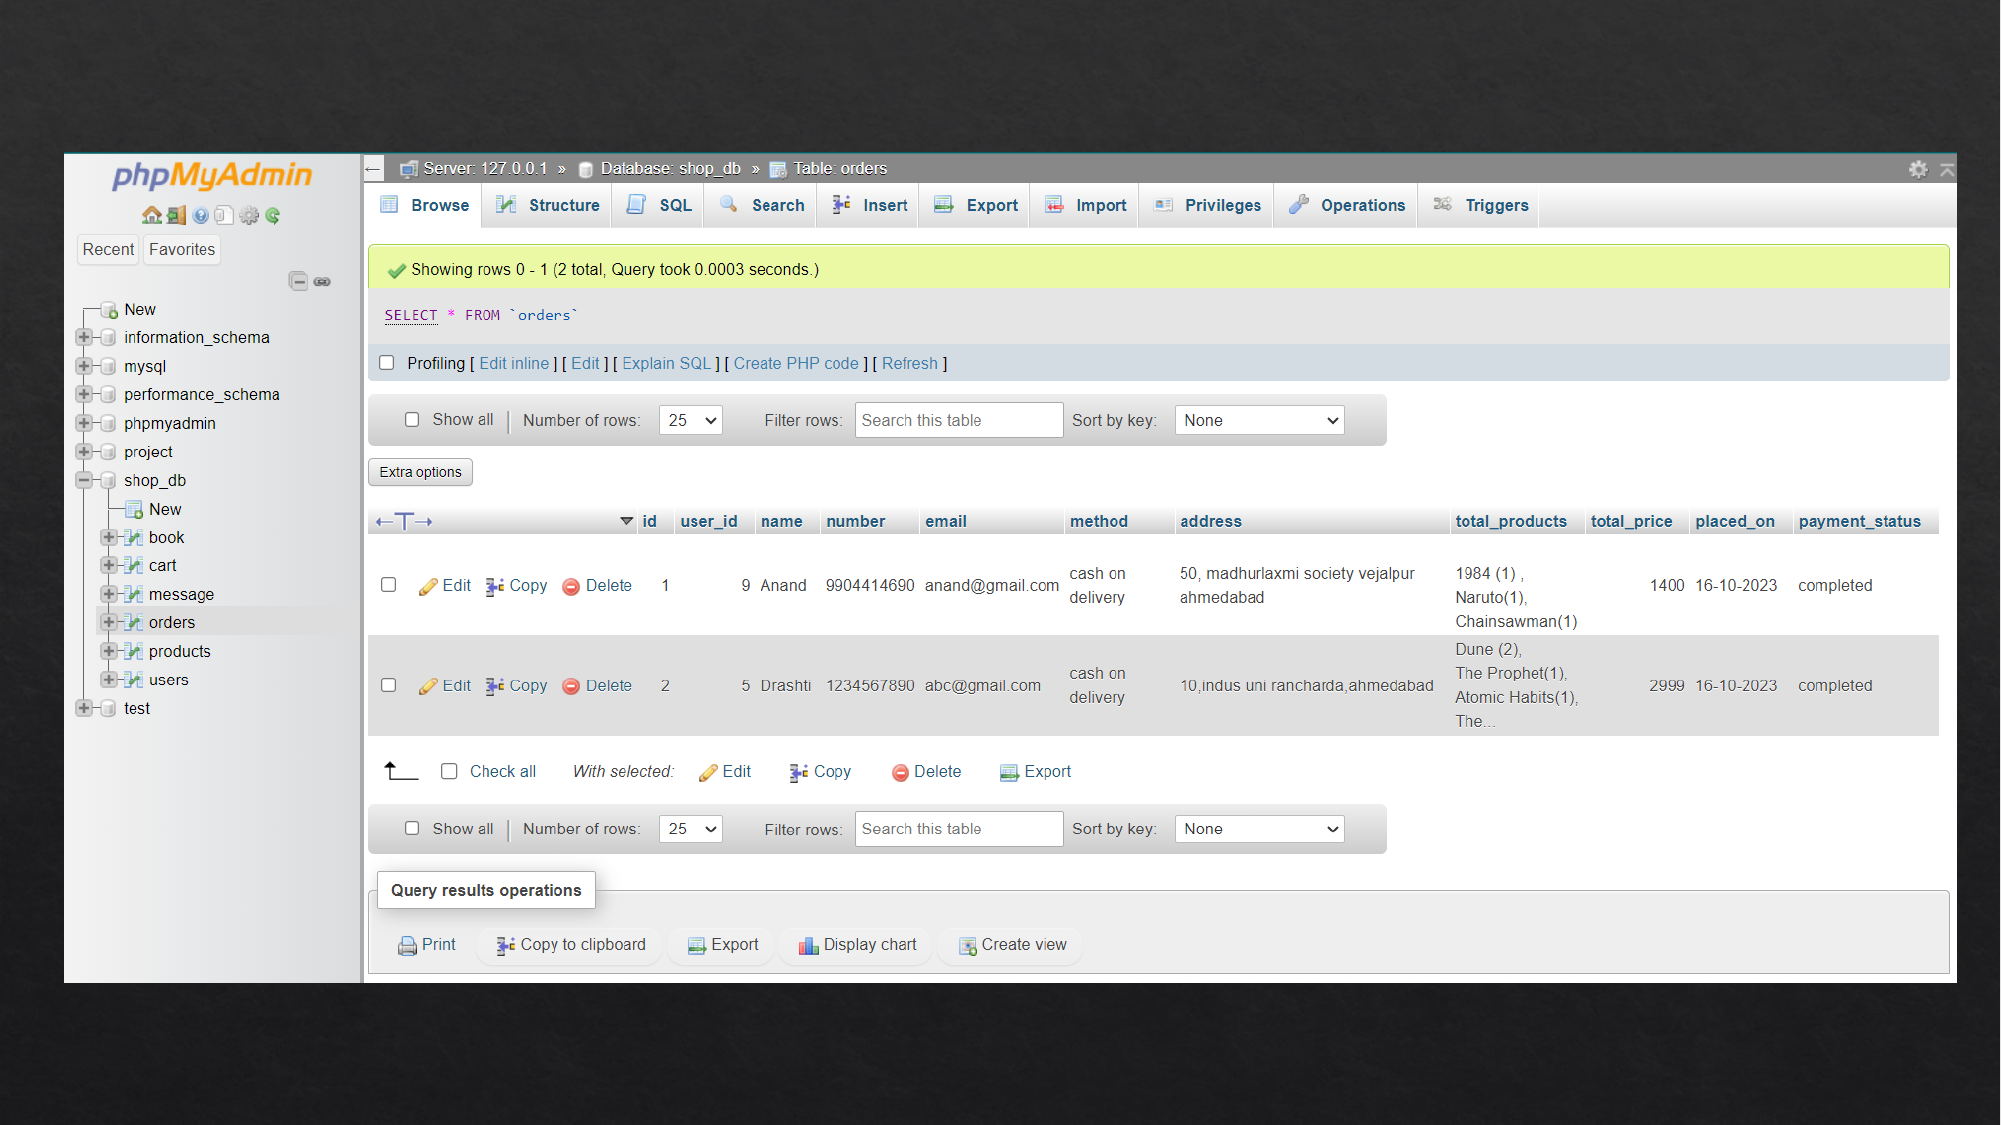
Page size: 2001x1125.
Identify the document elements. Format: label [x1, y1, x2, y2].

picture [64, 152, 1957, 983]
